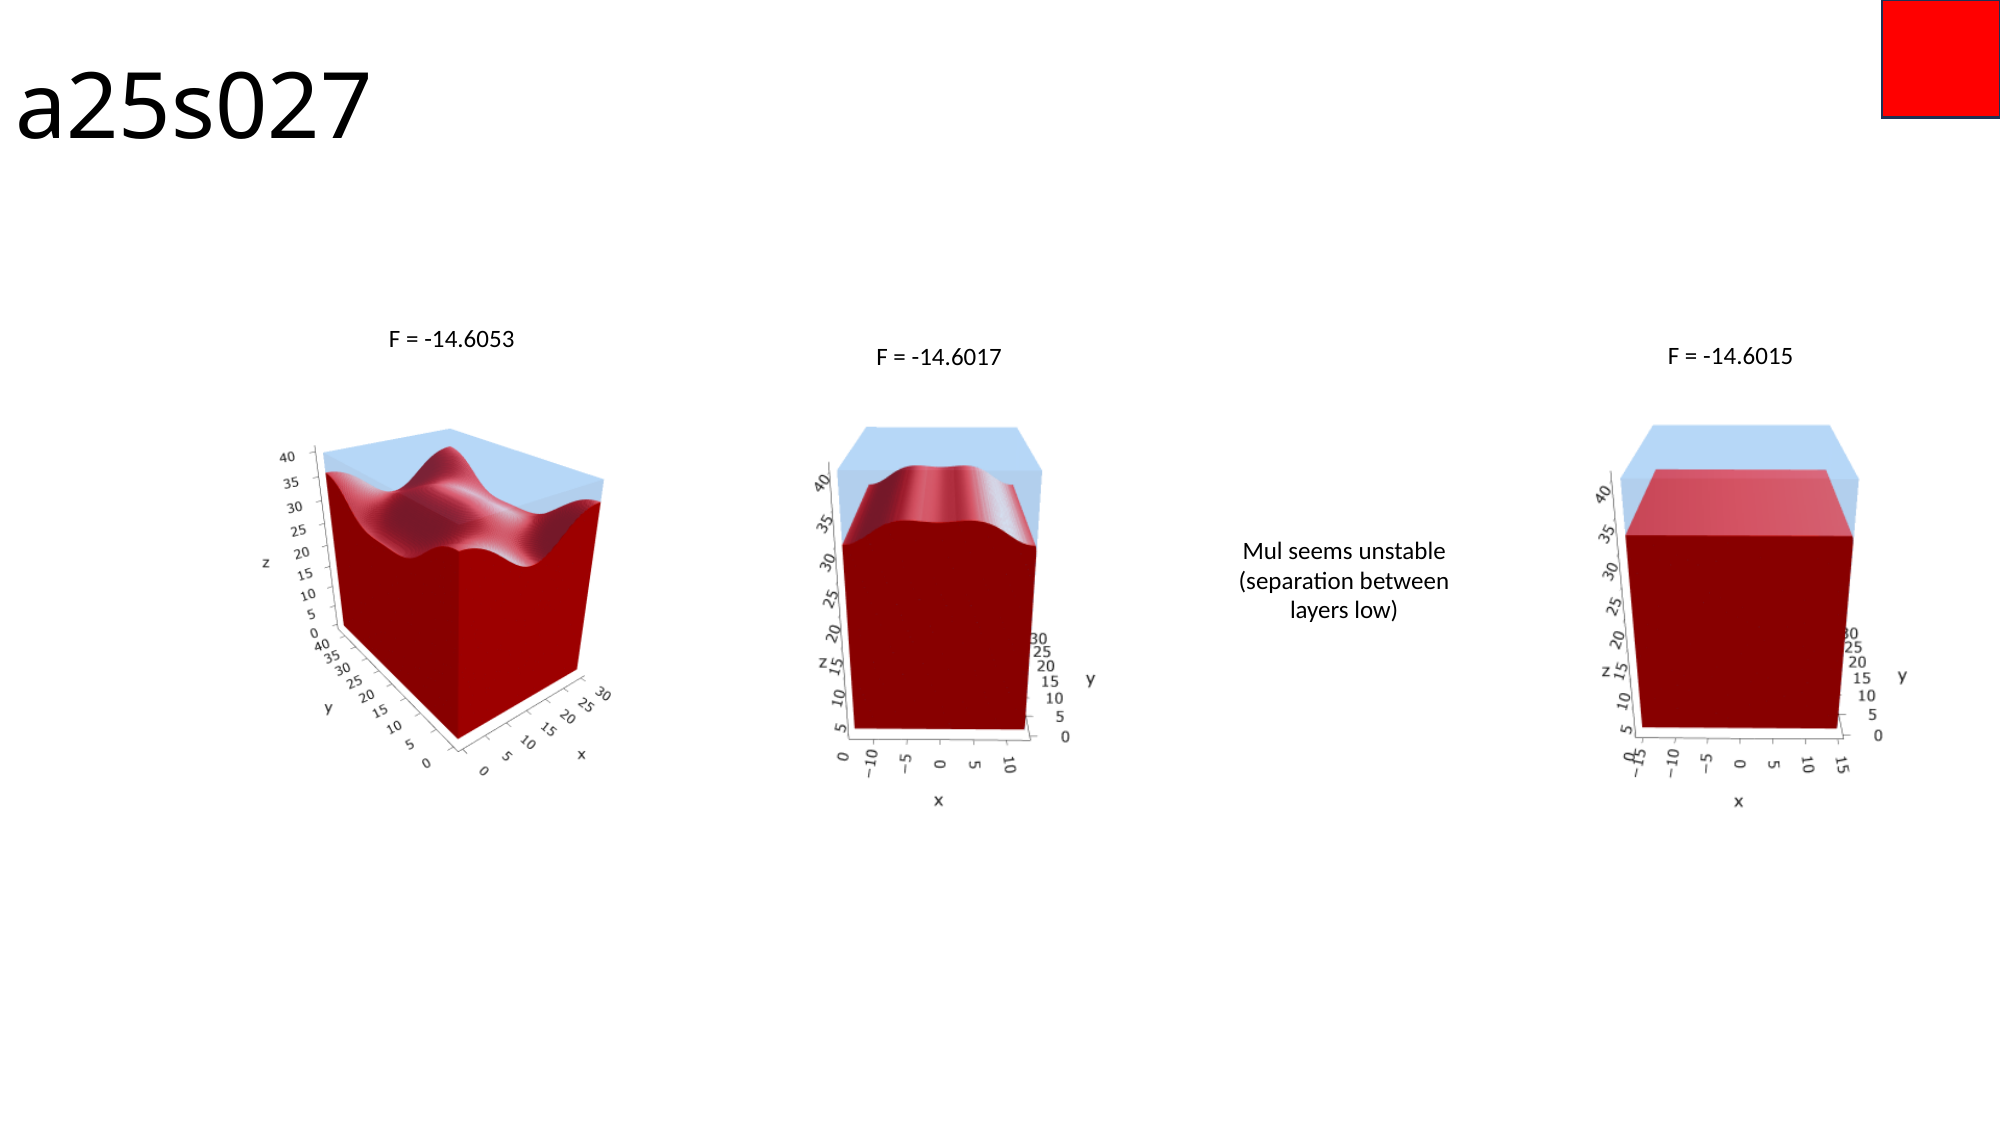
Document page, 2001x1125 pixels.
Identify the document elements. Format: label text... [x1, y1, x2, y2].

text_box [1881, 0, 2000, 119]
text_box F = -14.6017 [855, 333, 1023, 379]
text_box F = -14.6015 [1647, 332, 1815, 377]
picture [809, 409, 1099, 810]
title a25s027 [0, 0, 429, 218]
text_box F = -14.6053 [368, 315, 536, 361]
text_box Mul seems unstable (separation between layers low) [1193, 526, 1496, 632]
picture [248, 410, 613, 778]
picture [1590, 409, 1912, 810]
